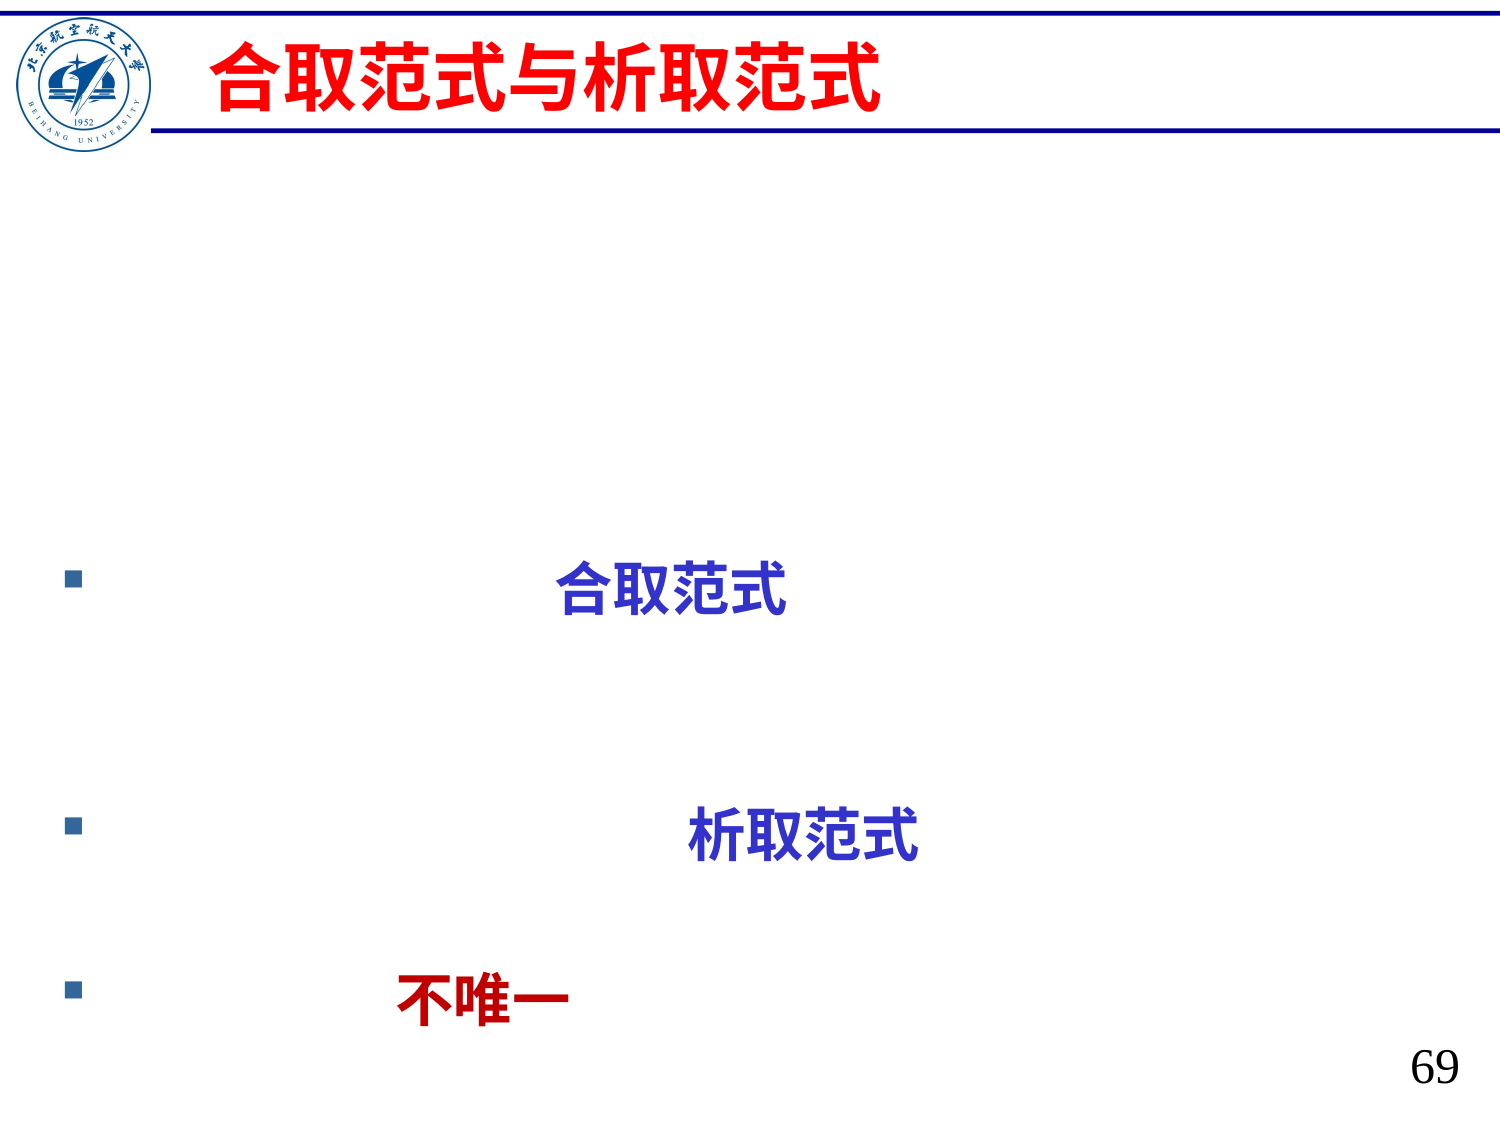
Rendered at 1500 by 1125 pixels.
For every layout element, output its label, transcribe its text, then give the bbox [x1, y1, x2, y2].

title 合取范式与析取范式 [192, 32, 1415, 120]
picture [16, 17, 151, 152]
